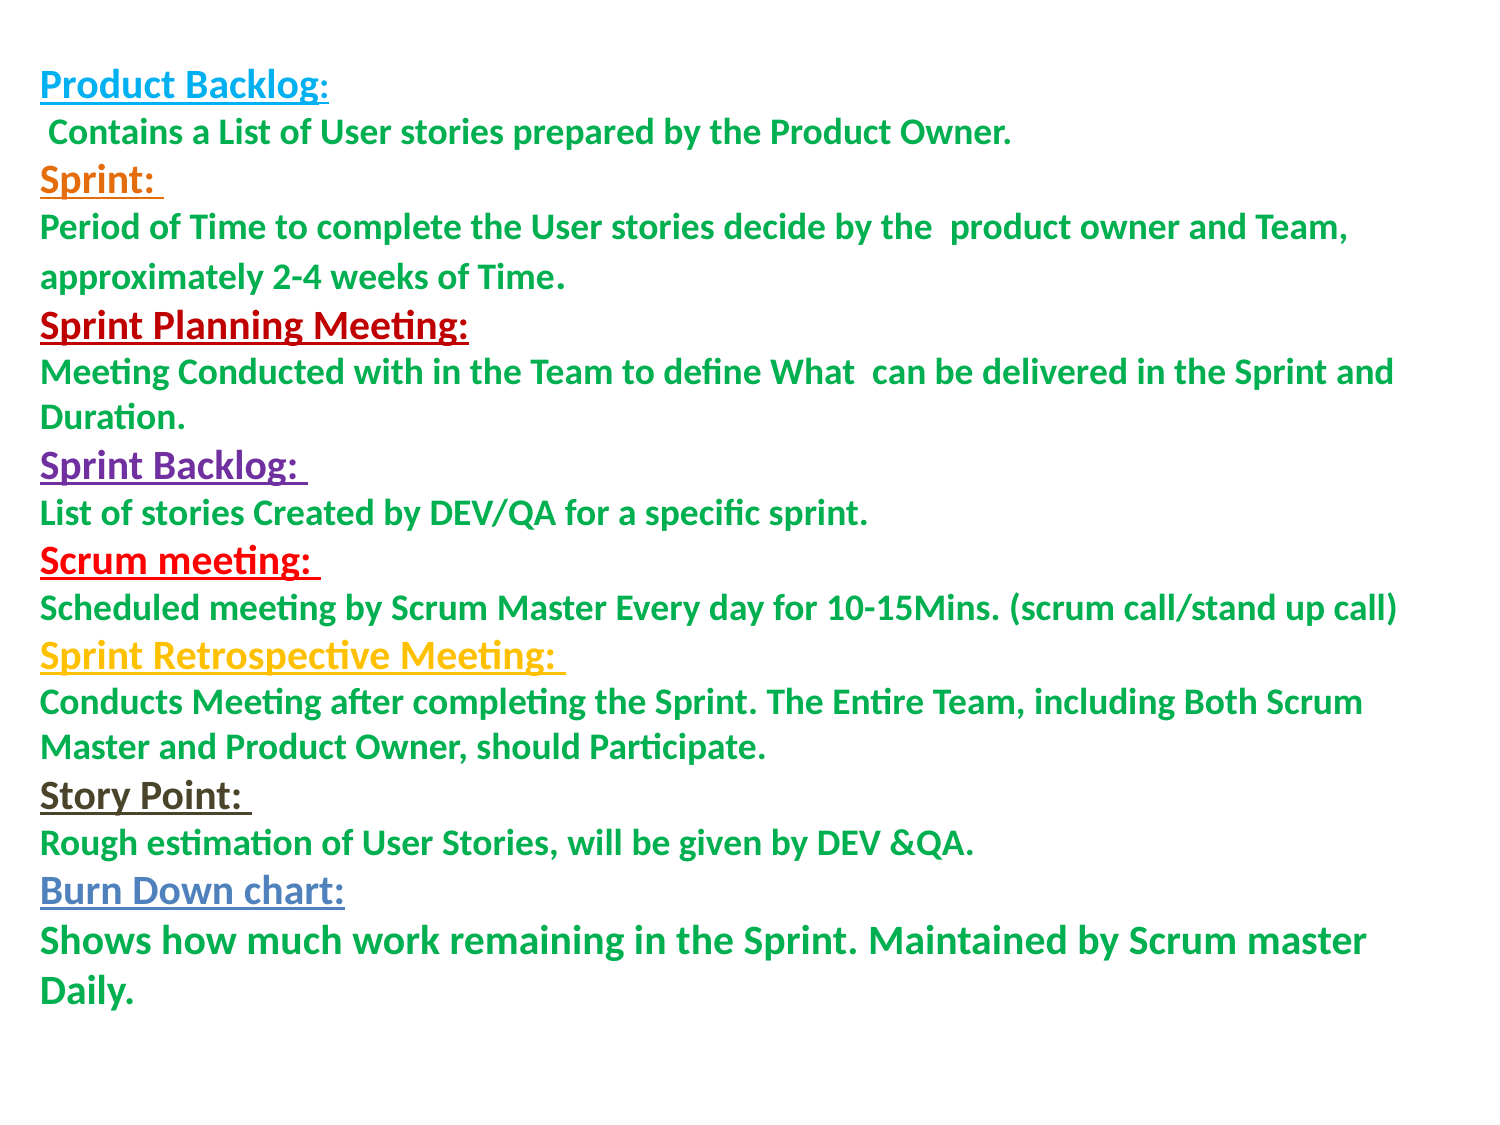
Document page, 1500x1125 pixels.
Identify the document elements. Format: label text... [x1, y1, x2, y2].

text_box Product Backlog: Contains a List of User stories prepared by the Product Owner. Sprint: Period of Time to complete the User stories decide by the product owner and Team, approximately 2-4 weeks of Time. Sprint Planning Meeting: Meeting Conducted with in the Team to define What can be delivered in the Sprint and Duration. Sprint Backlog: List of stories Created by DEV/QA for a specific sprint. Scrum meeting: Scheduled meeting by Scrum Master Every day for 10-15Mins. (scrum call/stand up call) Sprint Retrospective Meeting: Conducts Meeting after completing the Sprint. The Entire Team, including Both Scrum Master and Product Owner, should Participate. Story Point: Rough estimation of User Stories, will be given by DEV &QA. Burn Down chart: Shows how much work remaining in the Sprint. Maintained by Scrum master Daily. [24, 49, 1488, 1115]
